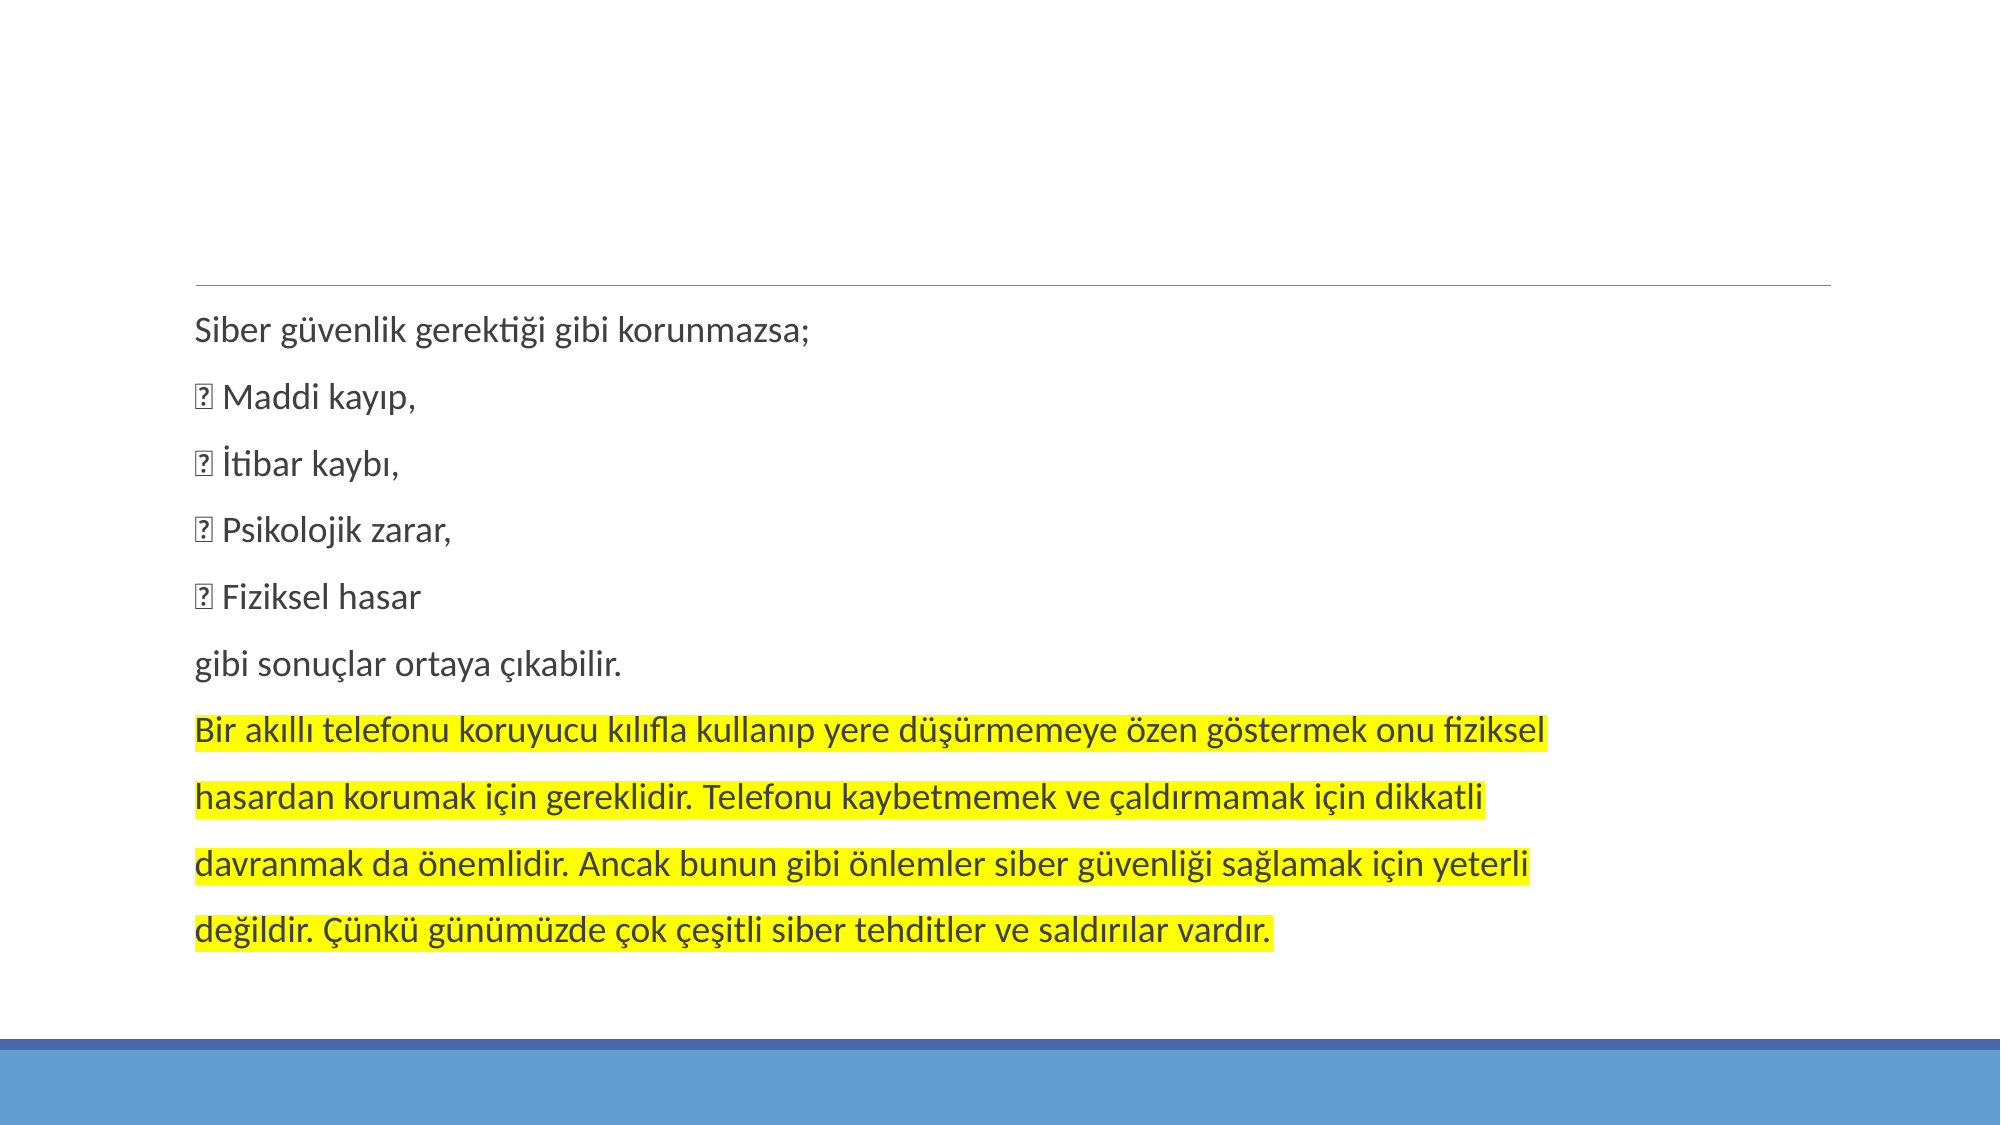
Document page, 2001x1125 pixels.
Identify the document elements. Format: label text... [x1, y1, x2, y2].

list Siber güvenlik gerektiği gibi korunmazsa;  Maddi kayıp,  İtibar kaybı,  Psikolojik zarar,  Fiziksel hasar gibi sonuçlar ortaya çıkabilir. Bir akıllı telefonu koruyucu kılıfla kullanıp yere düşürmemeye özen göstermek onu fiziksel hasardan korumak için gereklidir. Telefonu kaybetmemek ve çaldırmamak için dikkatli davranmak da önemlidir. Ancak bunun gibi önlemler siber güvenliği sağlamak için yeterli değildir. Çünkü günümüzde çok çeşitli siber tehditler ve saldırılar vardır. [180, 302, 1830, 963]
